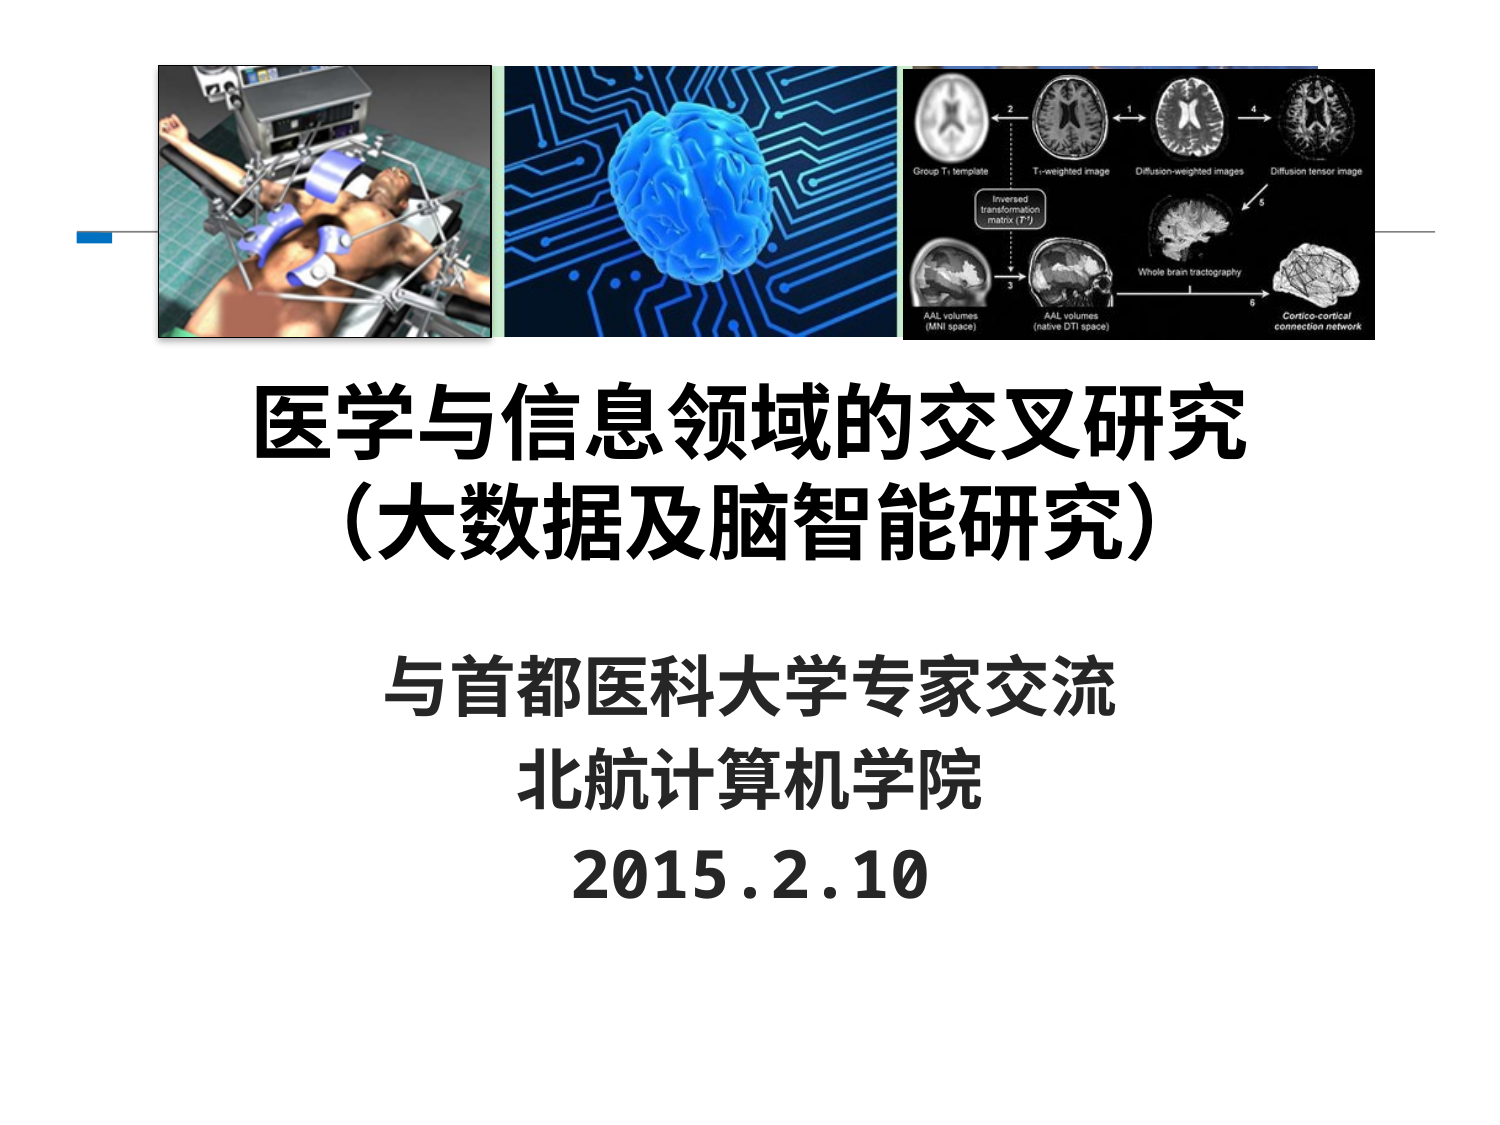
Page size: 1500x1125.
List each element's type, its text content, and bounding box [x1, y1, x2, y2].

subtitle 与首都医科大学专家交流 北航计算机学院 2015.2.10 [225, 637, 1275, 925]
title 医学与信息领域的交叉研究 （大数据及脑智能研究） [112, 349, 1388, 591]
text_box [159, 66, 1375, 341]
